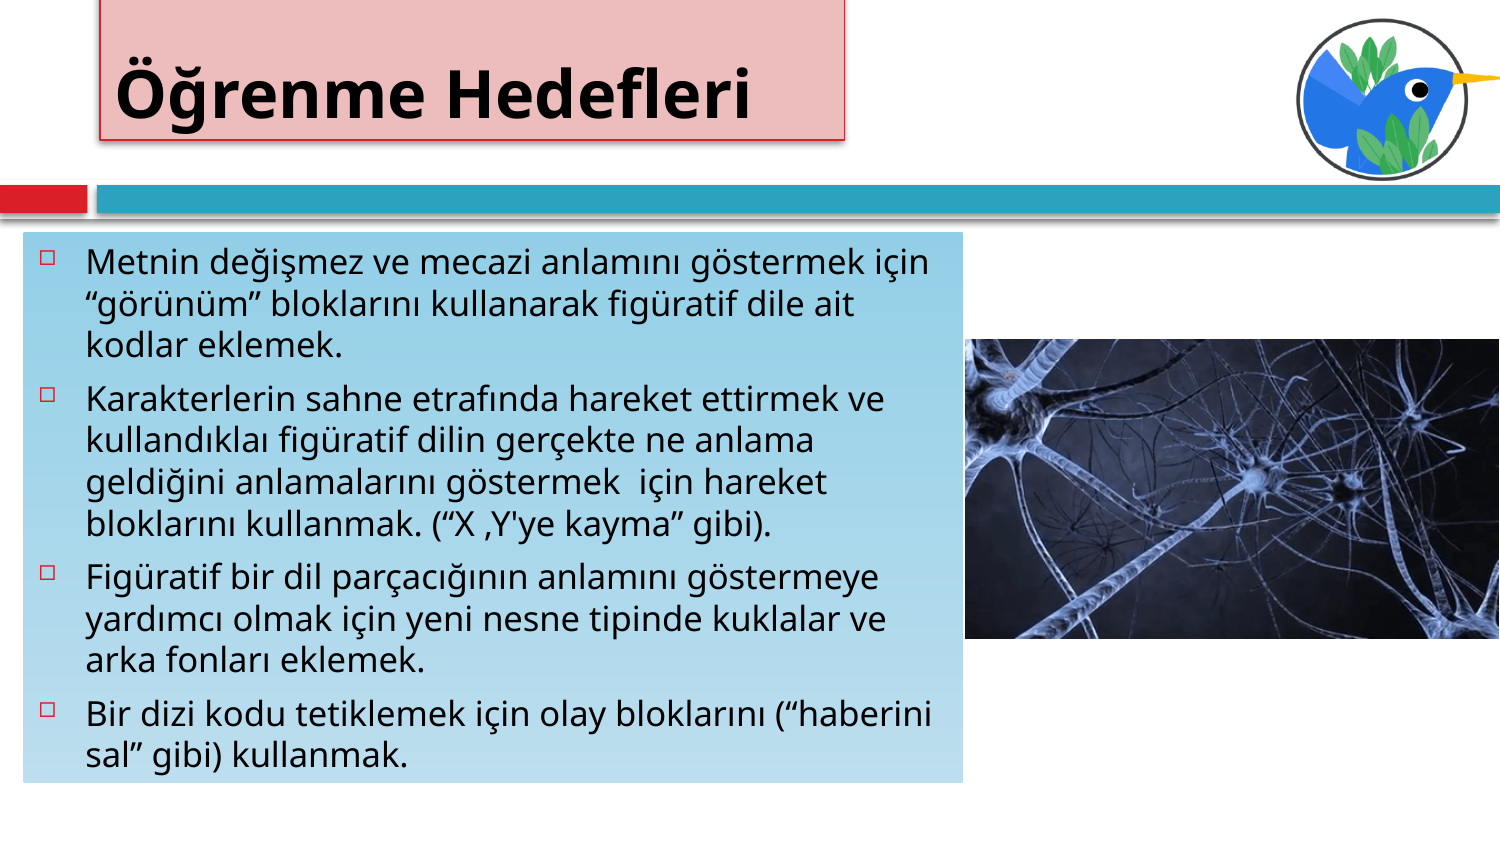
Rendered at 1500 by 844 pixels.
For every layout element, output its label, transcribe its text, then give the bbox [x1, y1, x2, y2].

title Öğrenme Hedefleri [99, 0, 845, 141]
picture [1292, 0, 1500, 188]
picture [965, 338, 1499, 639]
list Metnin değişmez ve mecazi anlamını göstermek için “görünüm” bloklarını kullanarak figüratif dile ait kodlar eklemek. Karakterlerin sahne etrafında hareket ettirmek ve kullandıklaı figüratif dilin gerçekte ne anlama geldiğini anlamalarını göstermek için hareket bloklarını kullanmak. (“X ,Y'ye kayma” gibi). Figüratif bir dil parçacığının anlamını göstermeye yardımcı olmak için yeni nesne tipinde kuklalar ve arka fonları eklemek. Bir dizi kodu tetiklemek için olay bloklarını (“haberini sal” gibi) kullanmak. [23, 232, 963, 783]
